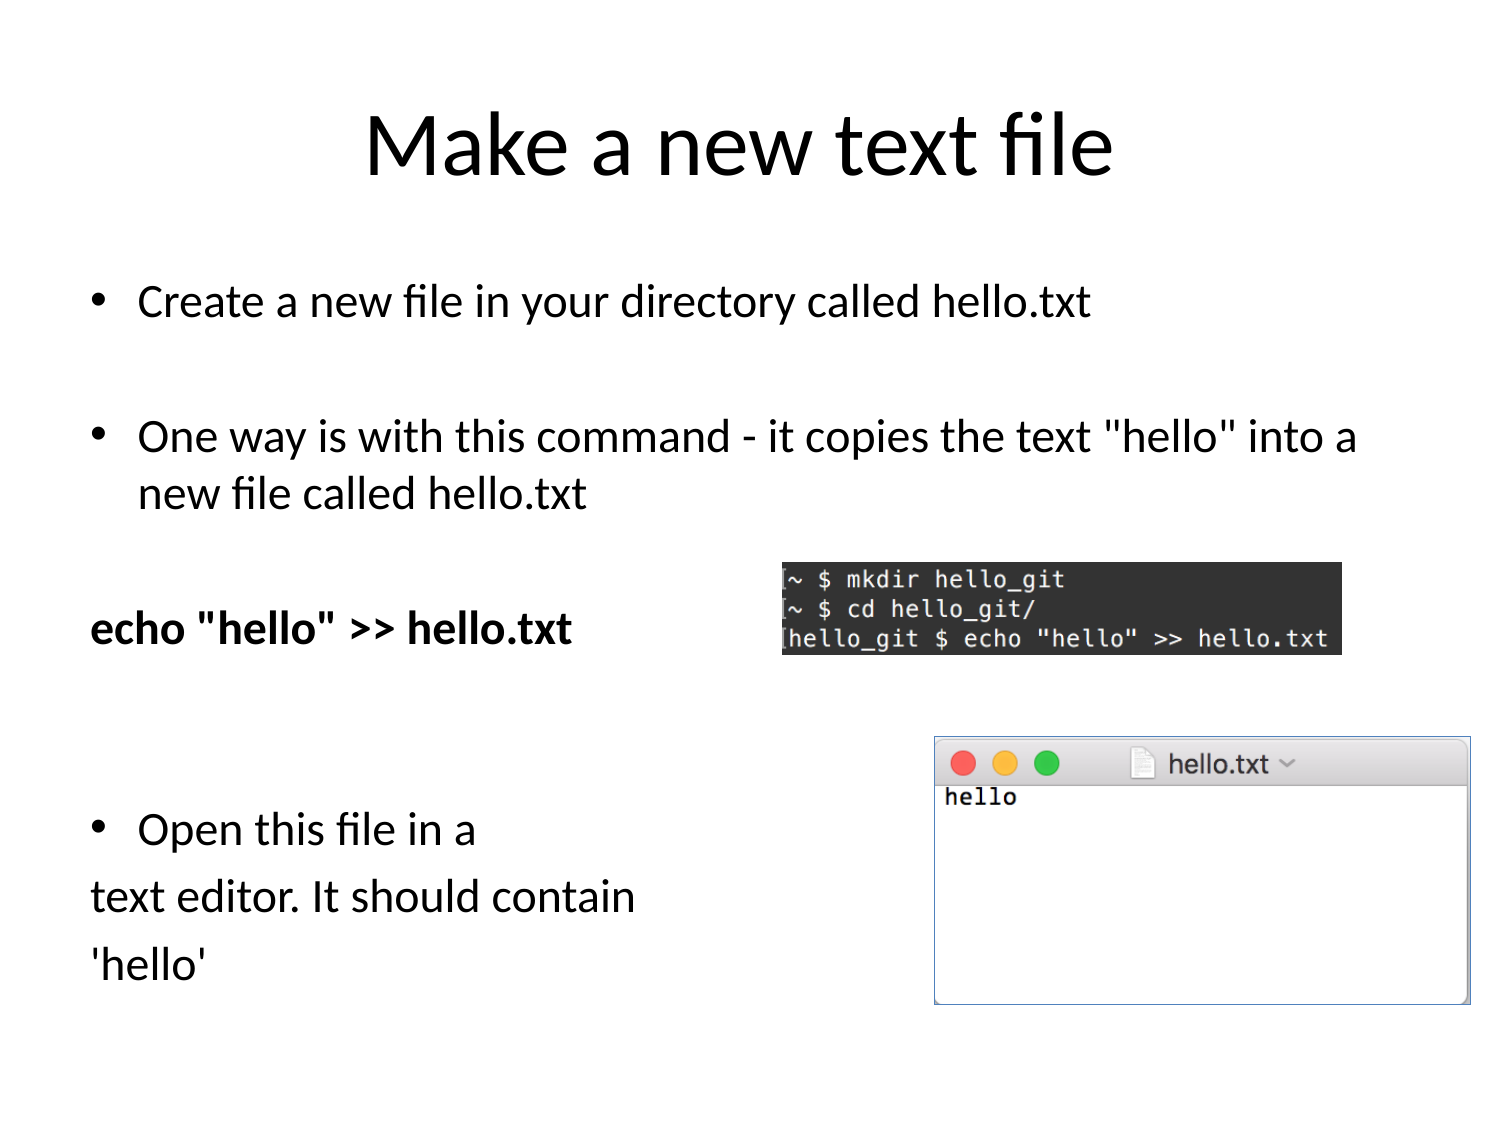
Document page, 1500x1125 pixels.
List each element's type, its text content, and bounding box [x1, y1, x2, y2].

picture [934, 735, 1471, 1006]
title Make a new text file [75, 45, 1425, 233]
picture [782, 562, 1342, 655]
list Create a new file in your directory called hello.txt One way is with this command - it copies the text "hello" into a new file called hello.txt echo "hello" >> hello.txt Open this file in a text editor. It should contain 'hello' [75, 262, 1425, 1005]
